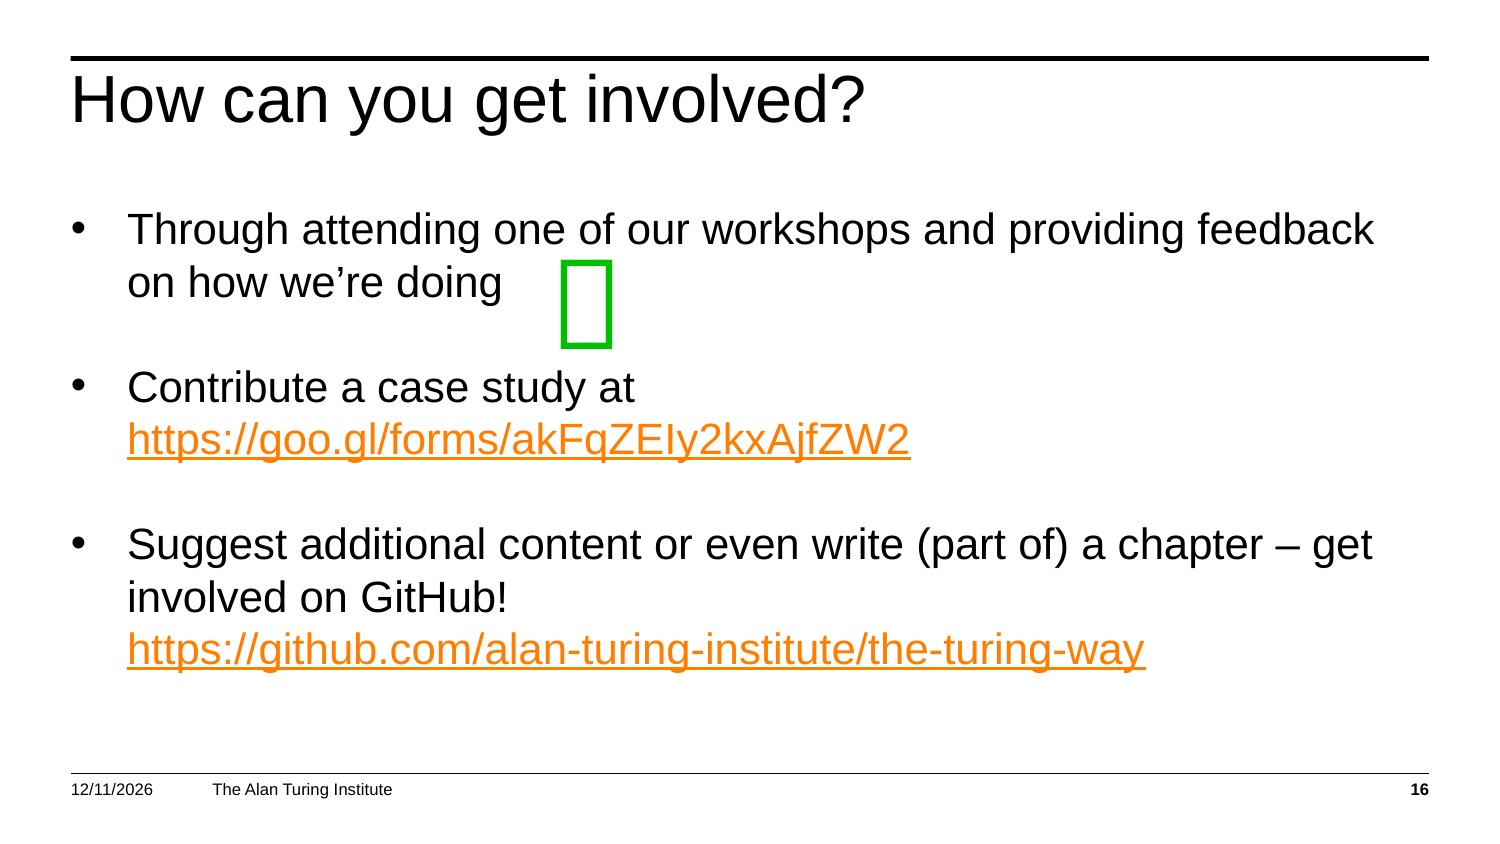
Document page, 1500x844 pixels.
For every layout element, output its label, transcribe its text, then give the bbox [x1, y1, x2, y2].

list Through attending one of our workshops and providing feedback on how we’re doing Contribute a case study at https://goo.gl/forms/akFqZEIy2kxAjfZW2 Suggest additional content or even write (part of) a chapter – get involved on GitHub! https://github.com/alan-turing-institute/the-turing-way [70, 200, 1430, 733]
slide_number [70, 774, 207, 799]
text_box  [549, 224, 700, 375]
slide_number 16 [1340, 774, 1430, 799]
title How can you get involved? [70, 55, 1430, 157]
